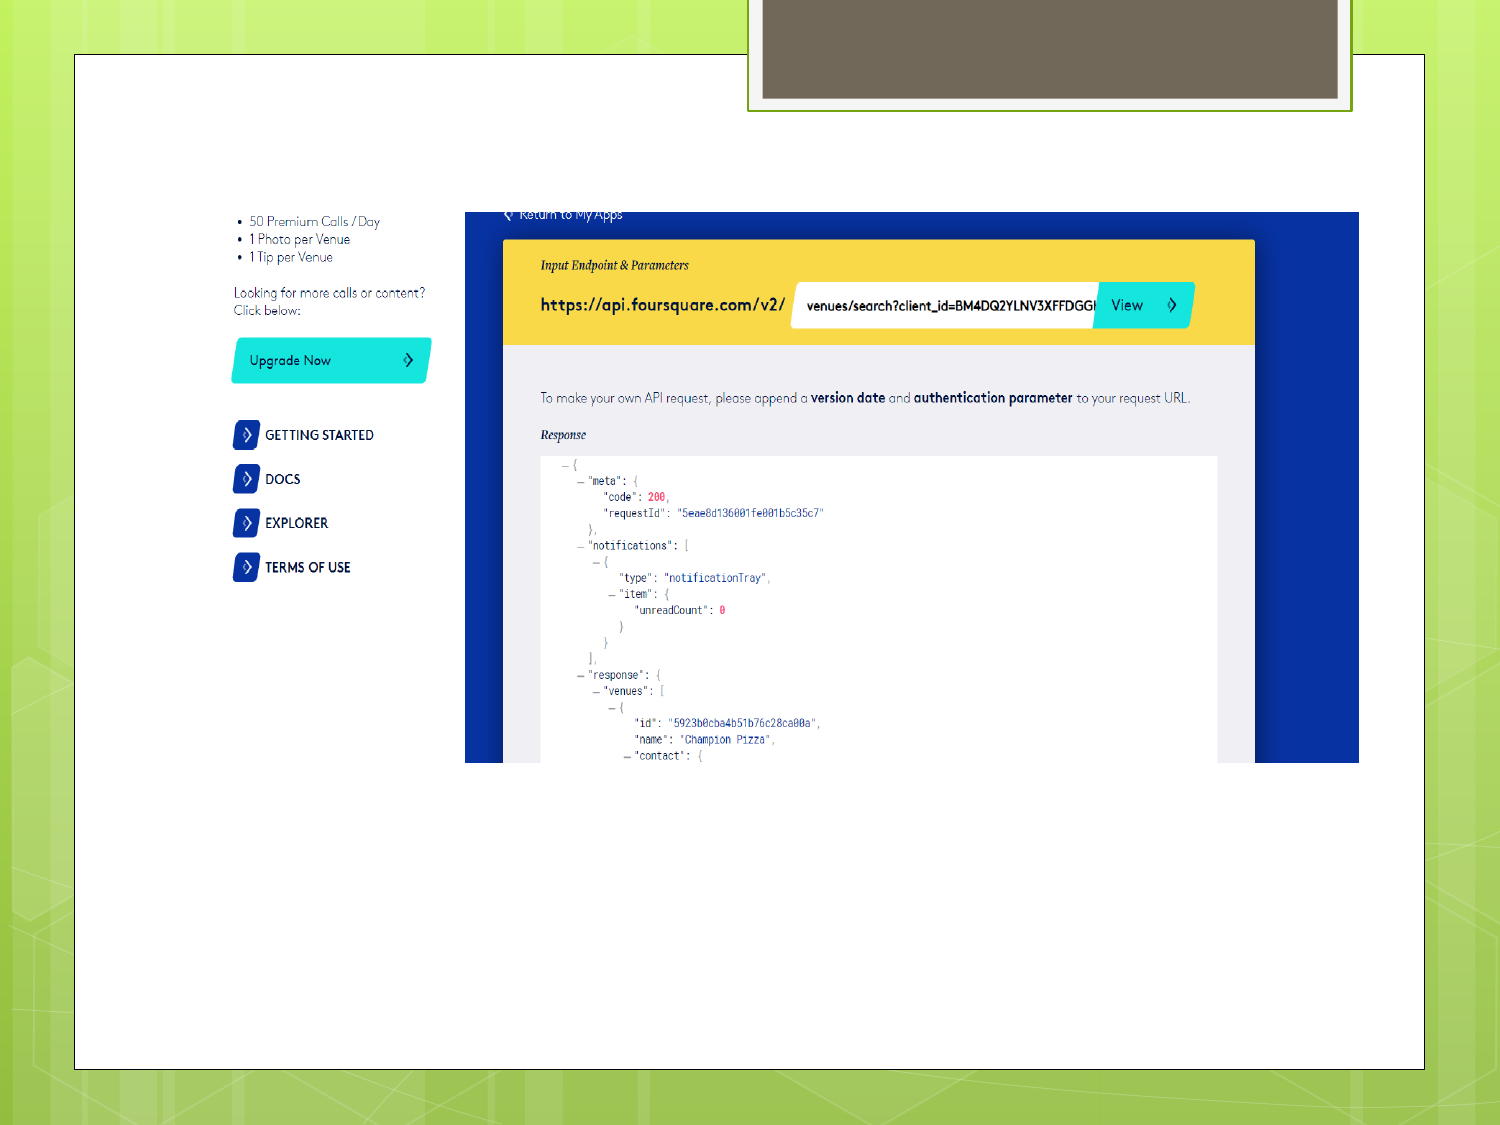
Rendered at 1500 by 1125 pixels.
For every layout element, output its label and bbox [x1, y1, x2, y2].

picture [212, 212, 1359, 763]
